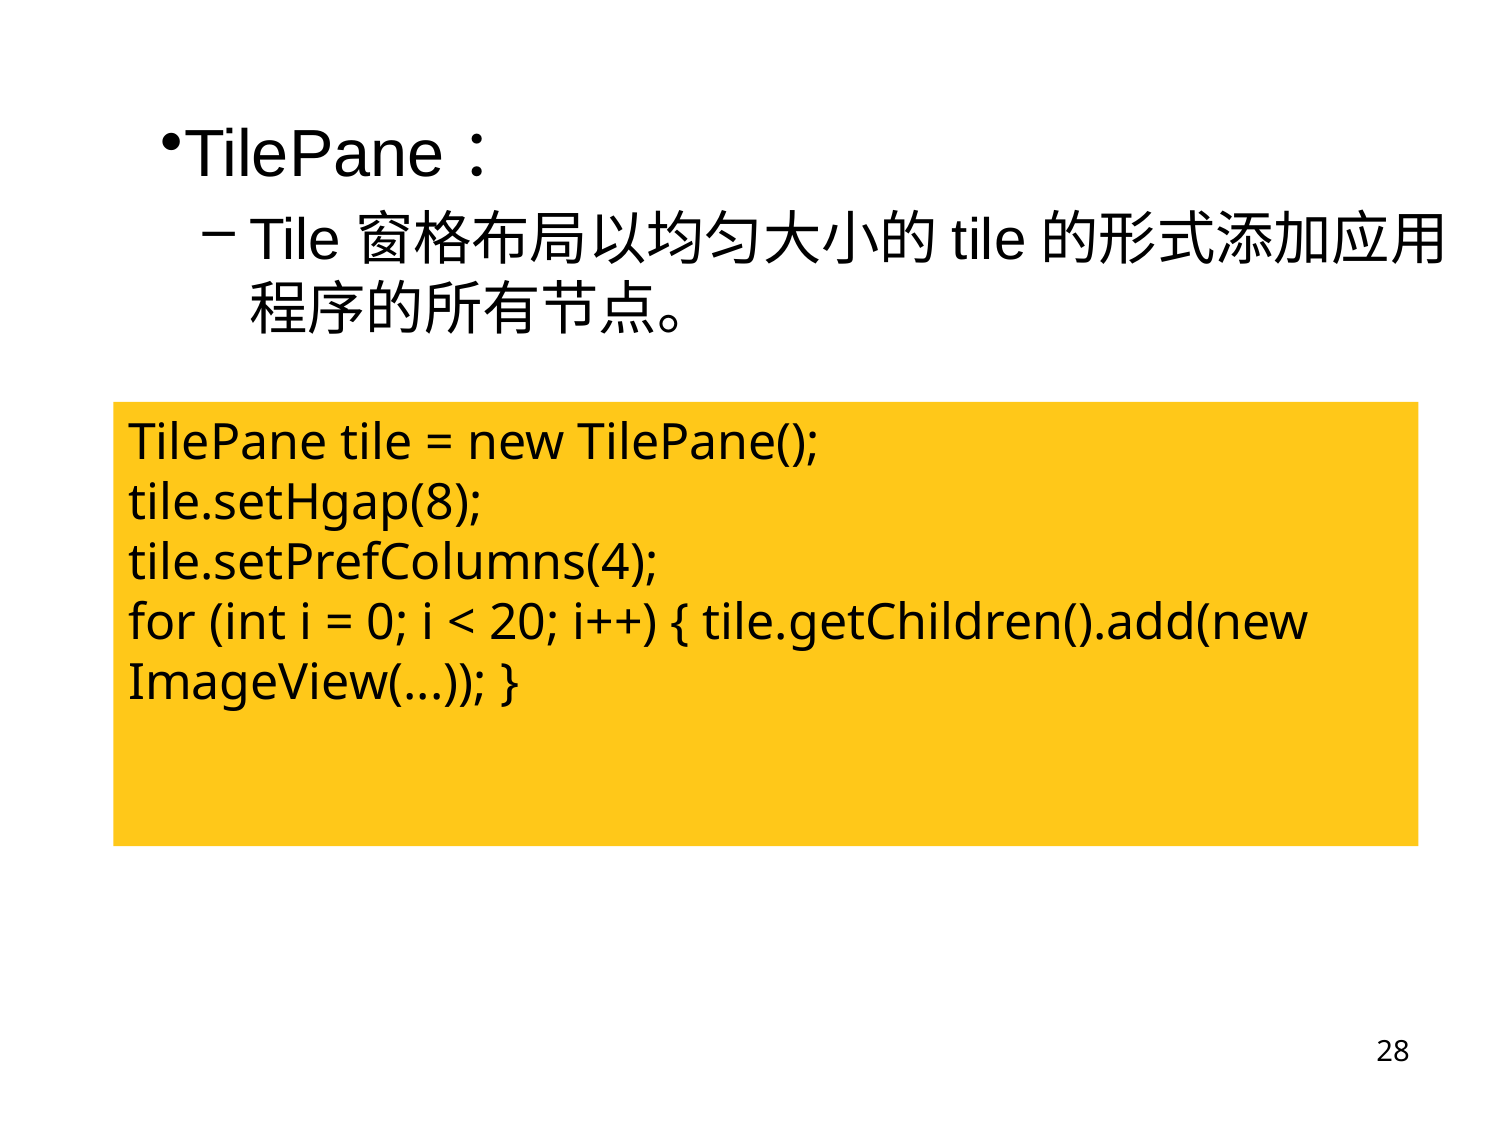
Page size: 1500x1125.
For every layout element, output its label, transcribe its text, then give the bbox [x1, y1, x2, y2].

list TilePane： Tile窗格布局以均匀大小的tile的形式添加应用程序的所有节点。 [112, 101, 1479, 845]
text_box TilePane tile = new TilePane(); tile.setHgap(8); tile.setPrefColumns(4); for (int i = 0; i < 20; i++) { tile.getChildren().add(new ImageView(...)); } [113, 401, 1419, 847]
slide_number 28 [1074, 1024, 1425, 1103]
